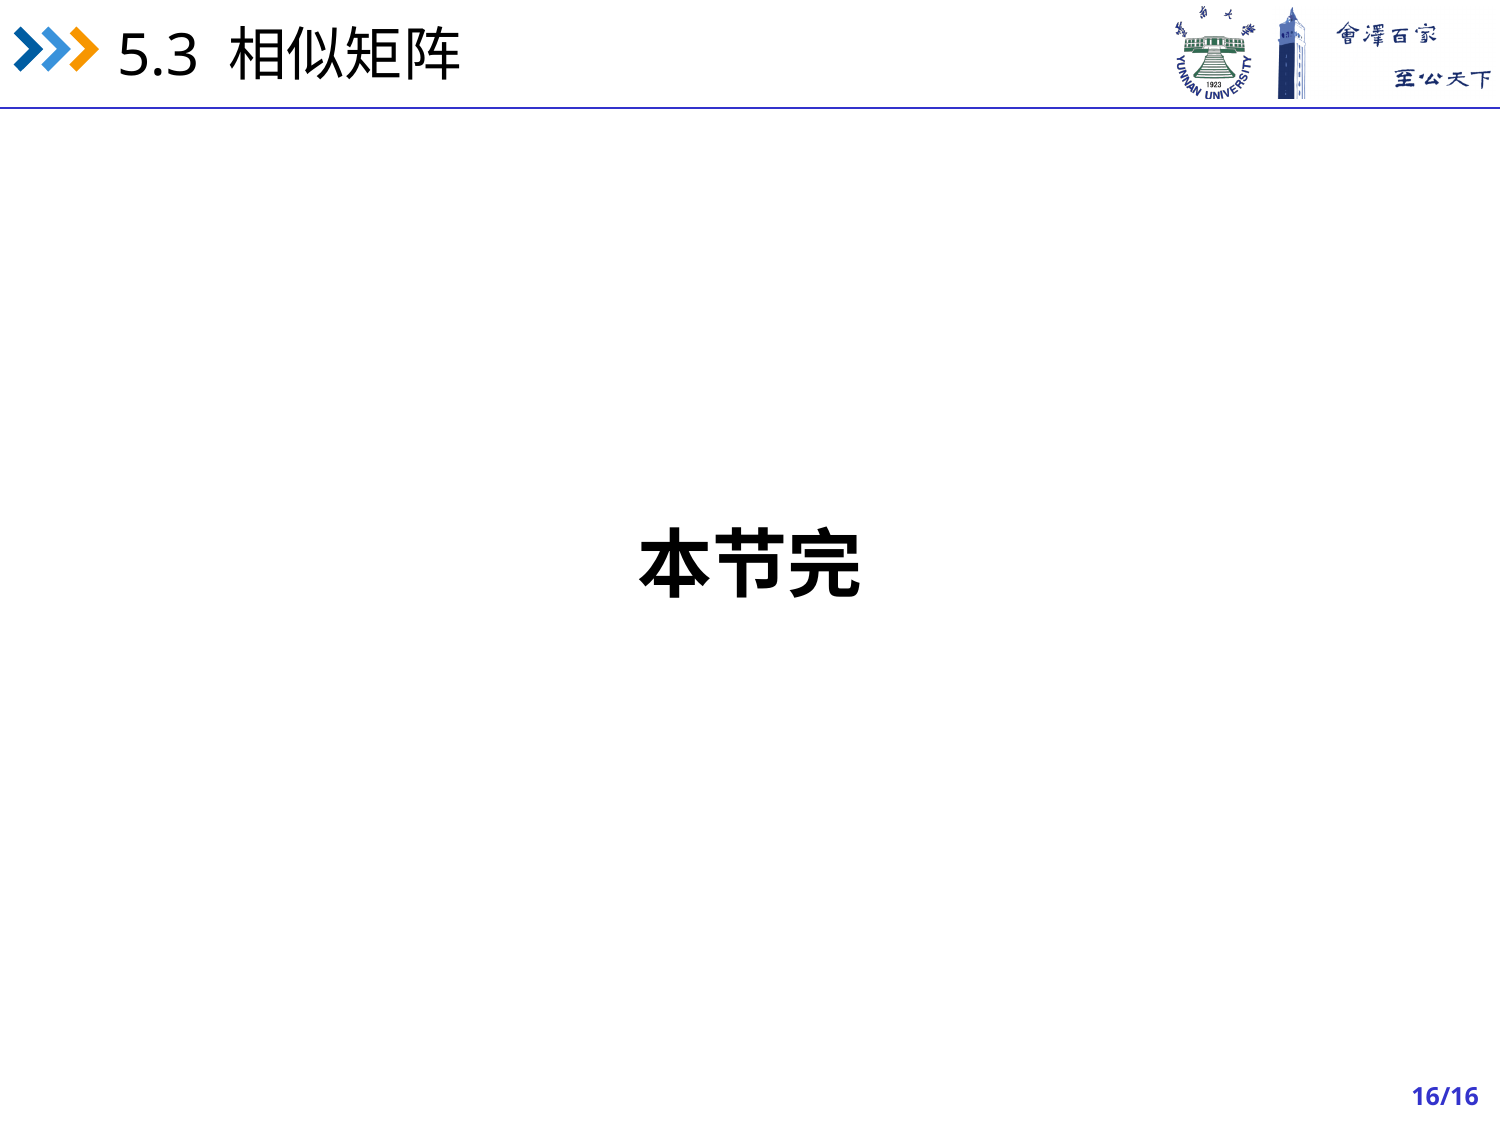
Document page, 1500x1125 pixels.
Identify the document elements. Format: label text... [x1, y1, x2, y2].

picture [1272, 6, 1496, 99]
text_box 本节完 [622, 509, 878, 615]
picture [1175, 6, 1256, 99]
